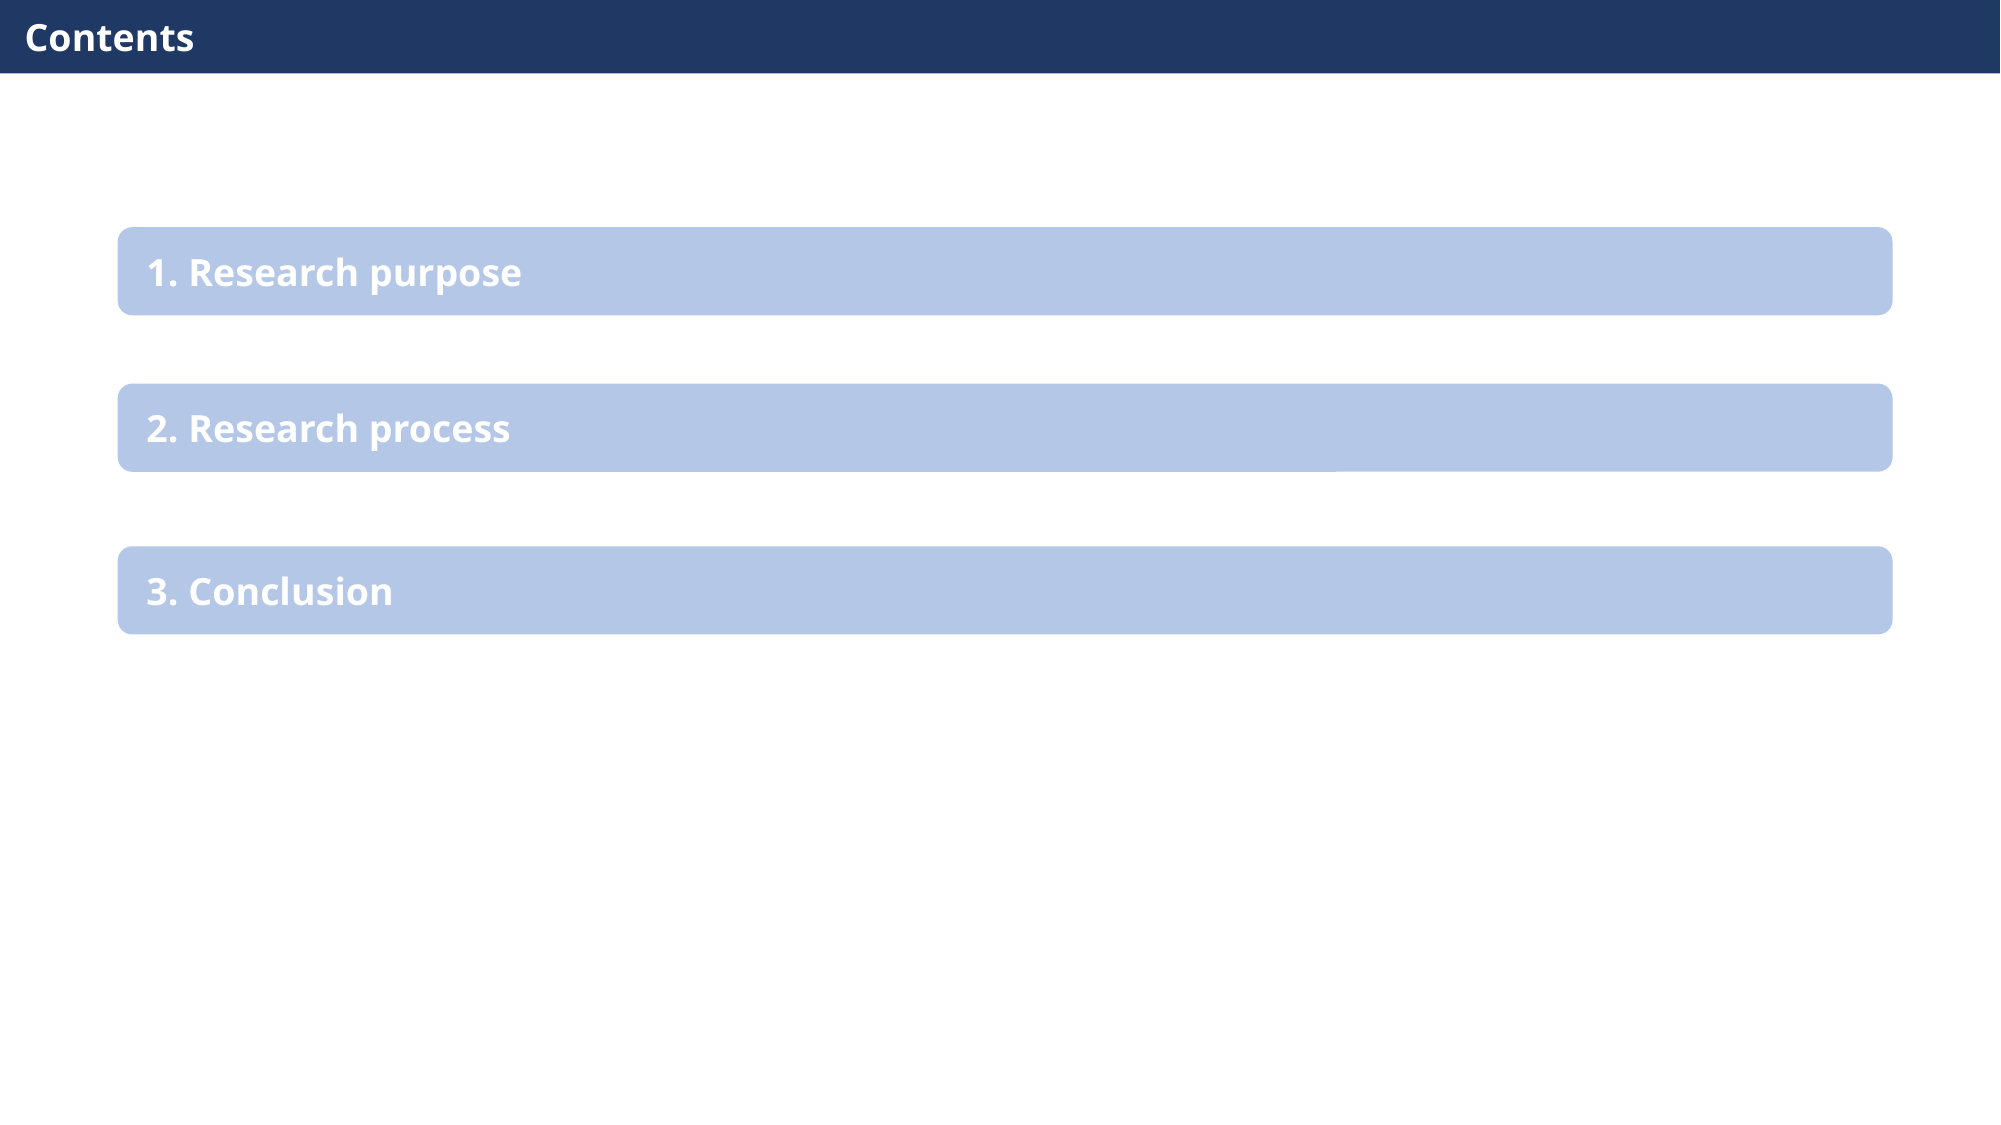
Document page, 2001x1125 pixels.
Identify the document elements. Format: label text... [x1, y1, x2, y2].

text_box 2. Research process [116, 382, 1894, 473]
text_box Contents [0, 0, 2000, 74]
text_box 3. Conclusion [116, 545, 1894, 636]
text_box 1. Research purpose [116, 226, 1894, 317]
